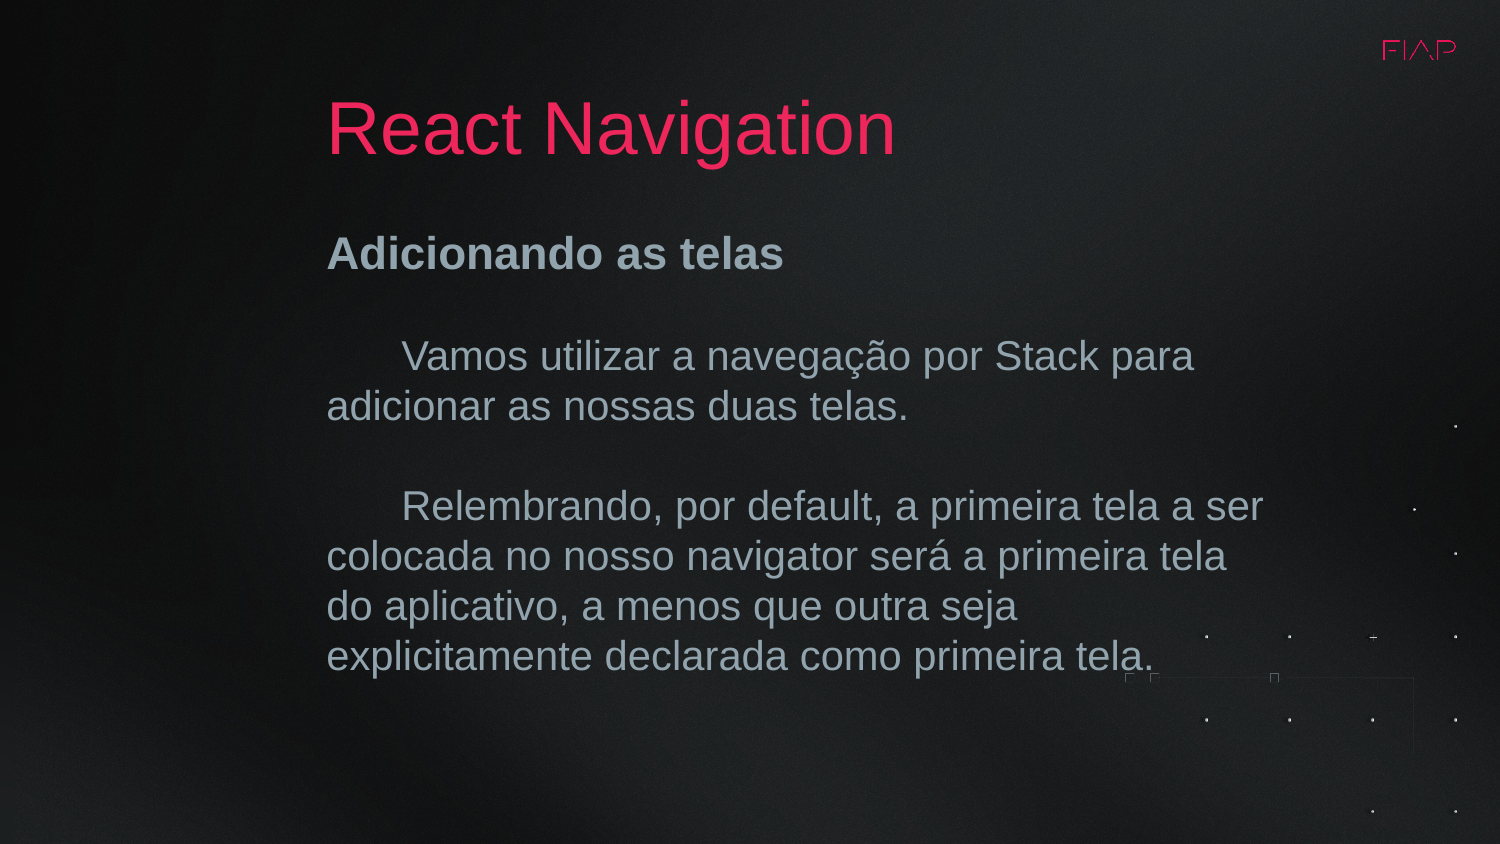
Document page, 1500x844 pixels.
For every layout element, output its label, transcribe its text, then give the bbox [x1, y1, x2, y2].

text_box React Navigation [311, 72, 1126, 177]
picture [0, 0, 1500, 844]
text_box Adicionando as telas Vamos utilizar a navegação por Stack para adicionar as nossas duas telas. Relembrando, por default, a primeira tela a ser colocada no nosso navigator será a primeira tela do aplicativo, a menos que outra seja explicitamente declarada como primeira tela. [311, 216, 1292, 737]
